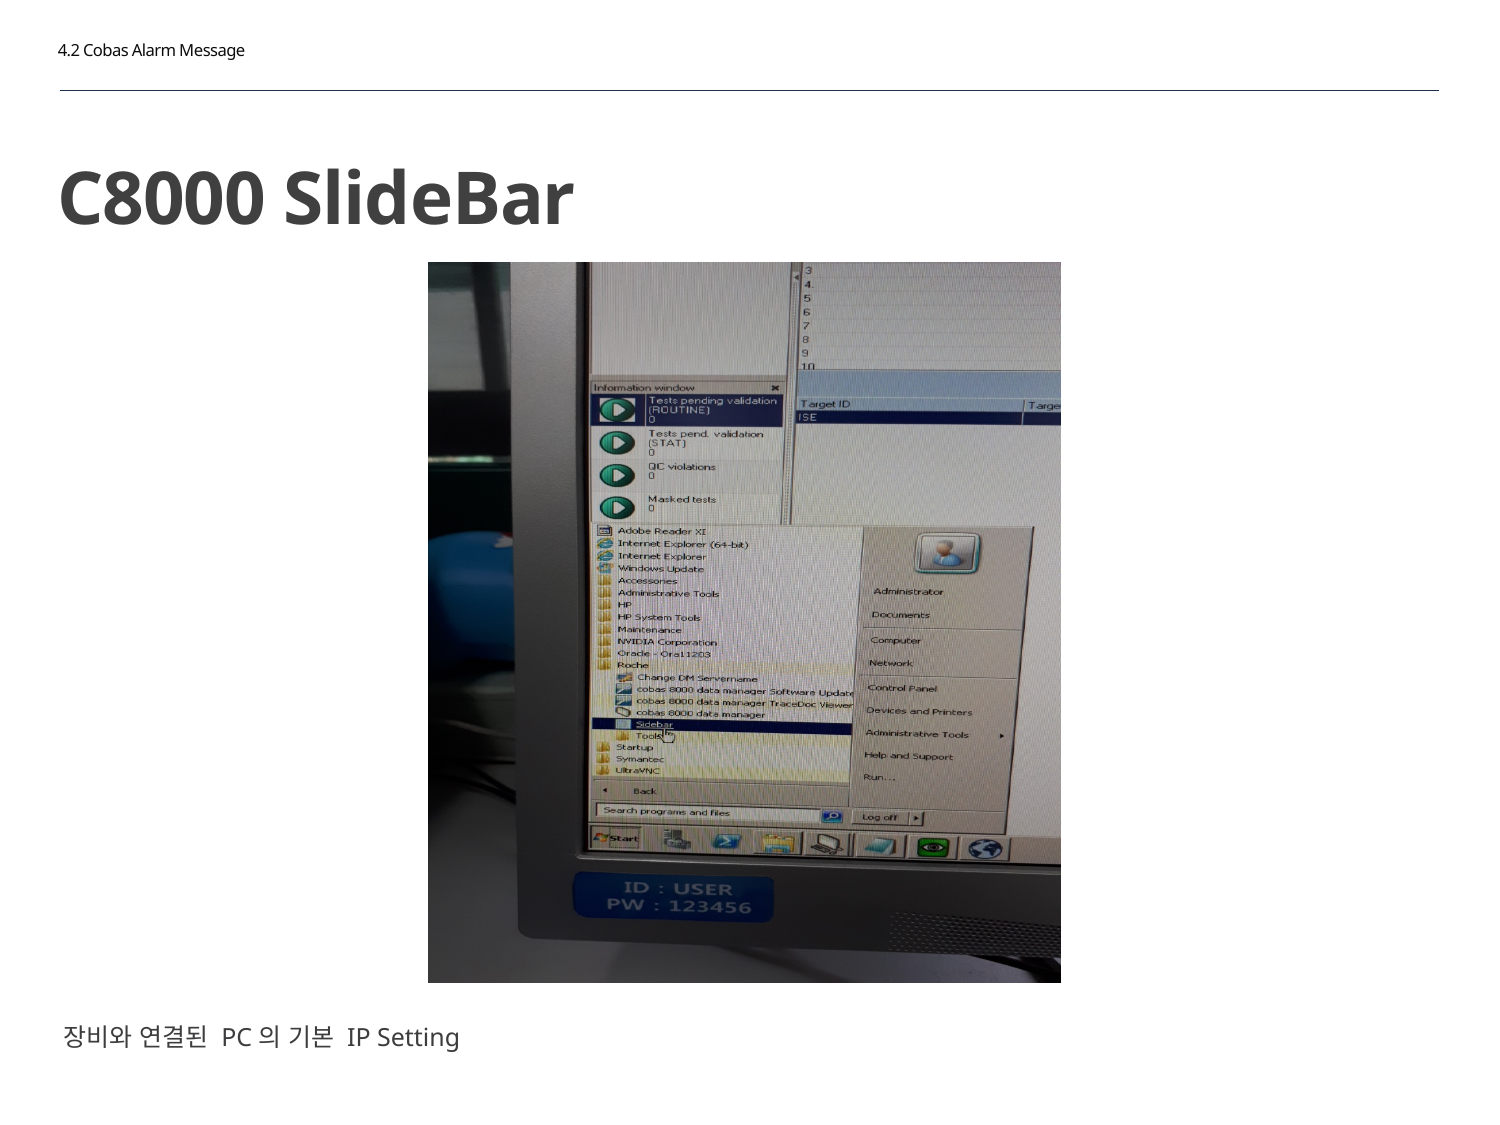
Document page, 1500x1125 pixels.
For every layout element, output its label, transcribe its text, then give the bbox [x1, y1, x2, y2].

title C8000 SlideBar [42, 114, 1440, 211]
picture [427, 261, 1062, 984]
text_box 장비와 연결된 PC의 기본 IP Setting [48, 1014, 1052, 1125]
text_box 4.2 Cobas Alarm Message [43, 31, 303, 67]
